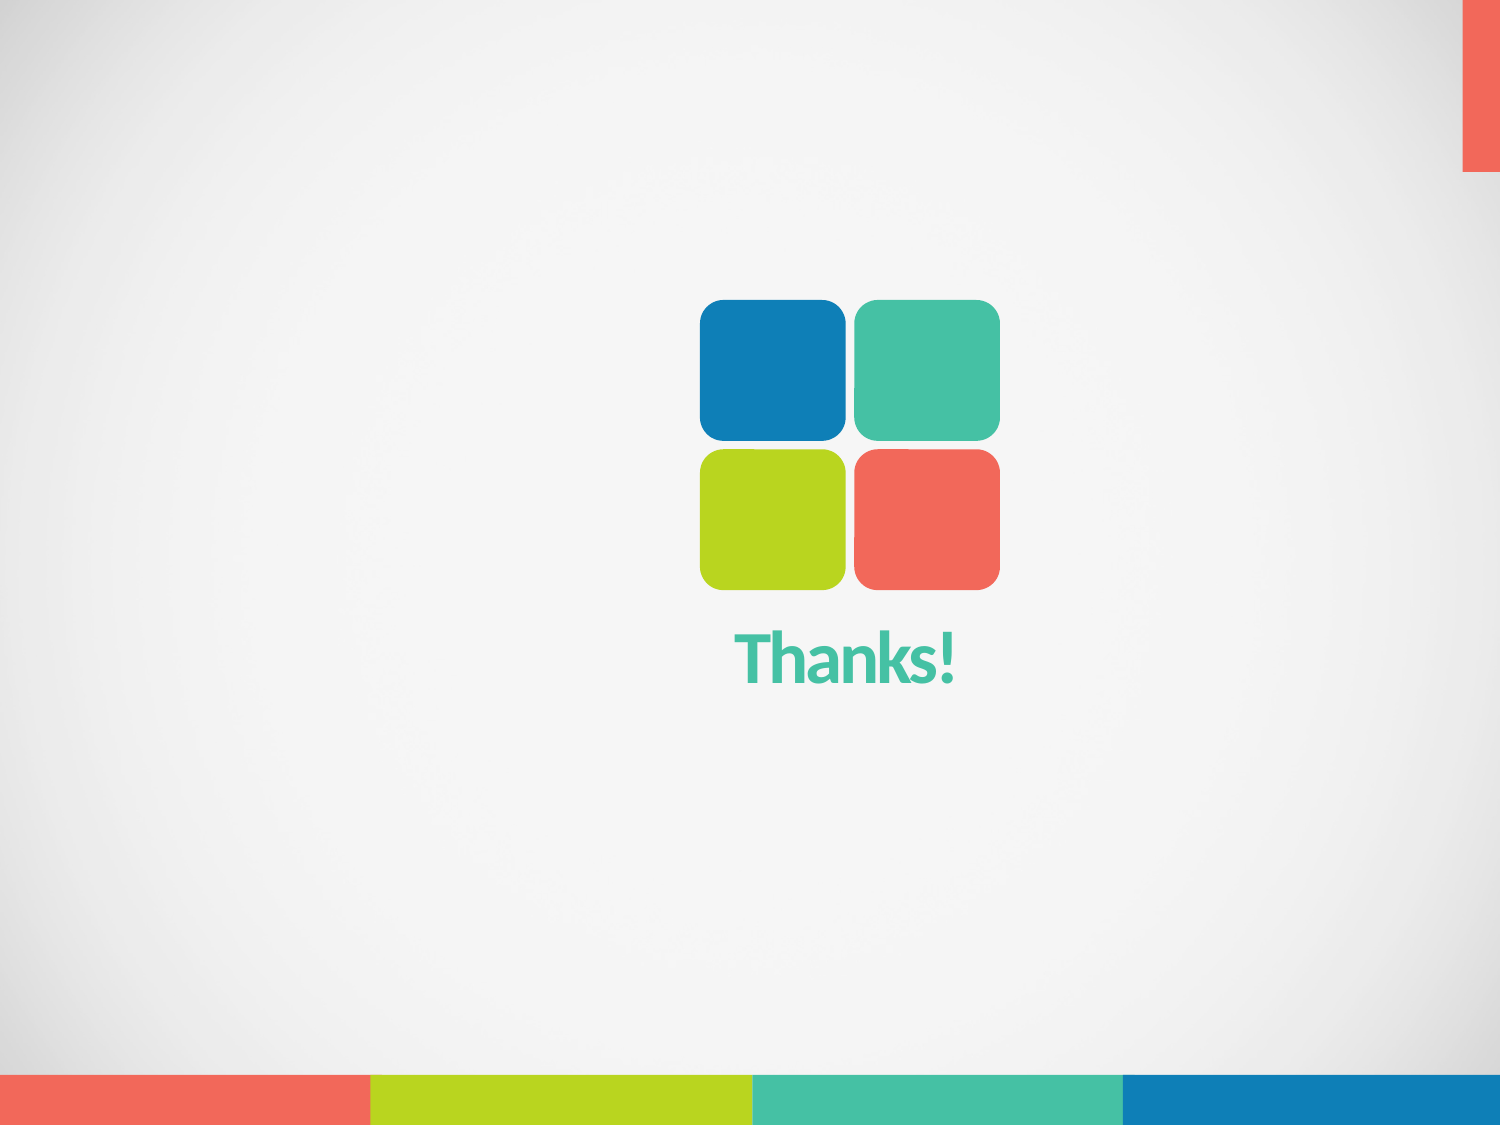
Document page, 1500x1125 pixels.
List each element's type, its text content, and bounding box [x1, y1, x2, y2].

text_box Thanks! [726, 605, 968, 703]
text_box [699, 299, 1001, 591]
picture [0, 0, 1500, 1074]
